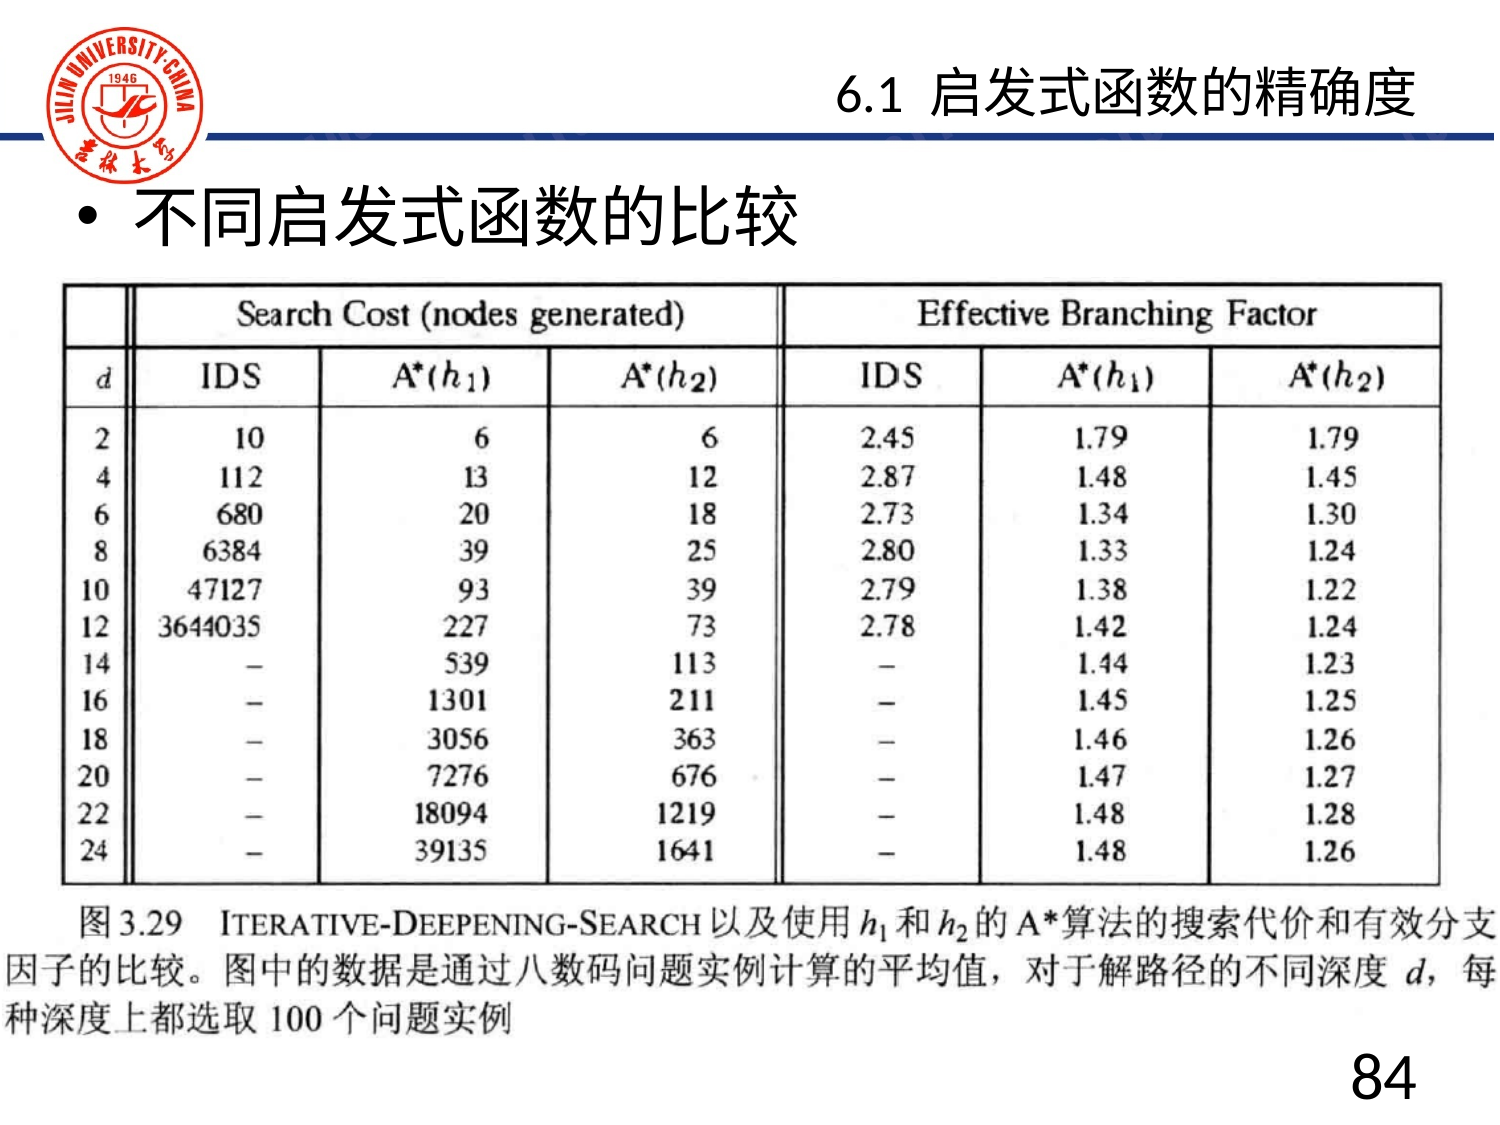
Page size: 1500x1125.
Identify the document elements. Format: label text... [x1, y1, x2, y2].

list 不同启发式函数的比较 [68, 166, 1420, 277]
title 6.1 启发式函数的精确度 [74, 44, 1426, 138]
picture [0, 0, 1498, 1125]
slide_number 84 [1329, 1042, 1426, 1120]
